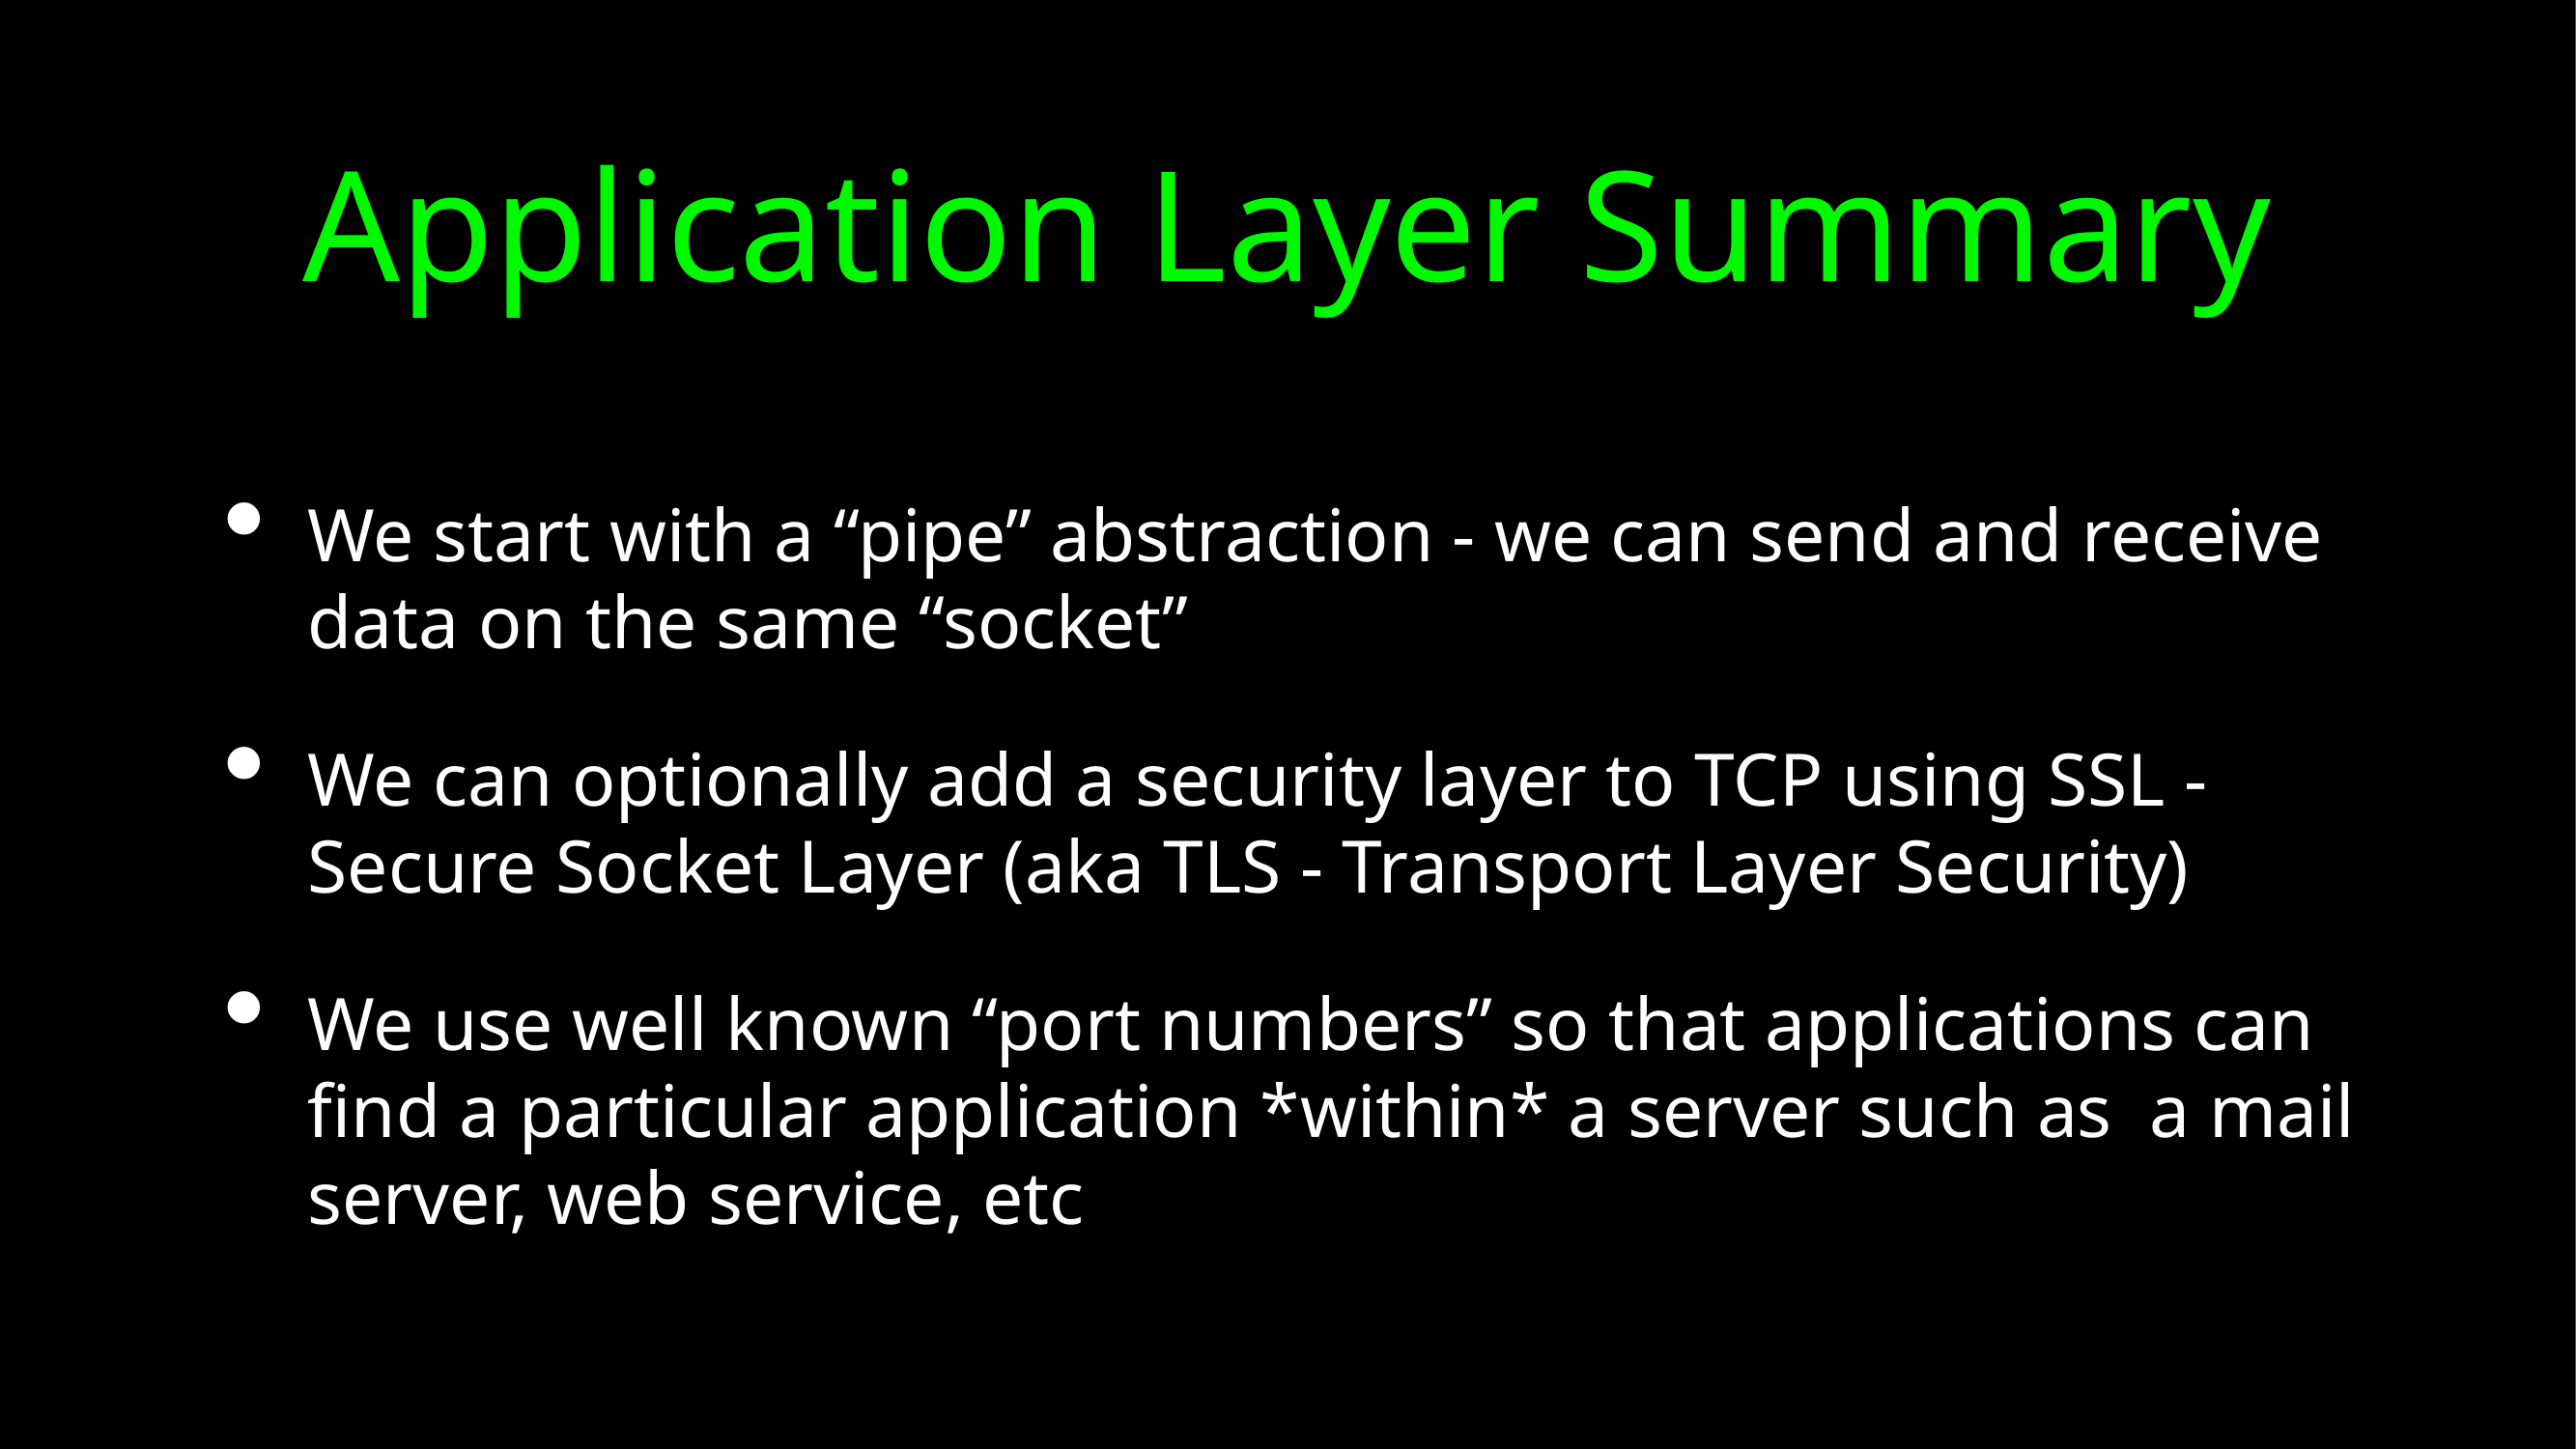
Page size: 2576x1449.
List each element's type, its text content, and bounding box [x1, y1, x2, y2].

title Application Layer Summary [183, 38, 2392, 404]
list We start with a “pipe” abstraction - we can send and receive data on the same “socket” We can optionally add a security layer to TCP using SSL - Secure Socket Layer (aka TLS - Transport Layer Security) We use well known “port numbers” so that applications can find a particular application *within* a server such as a mail server, web service, etc [183, 412, 2392, 1317]
